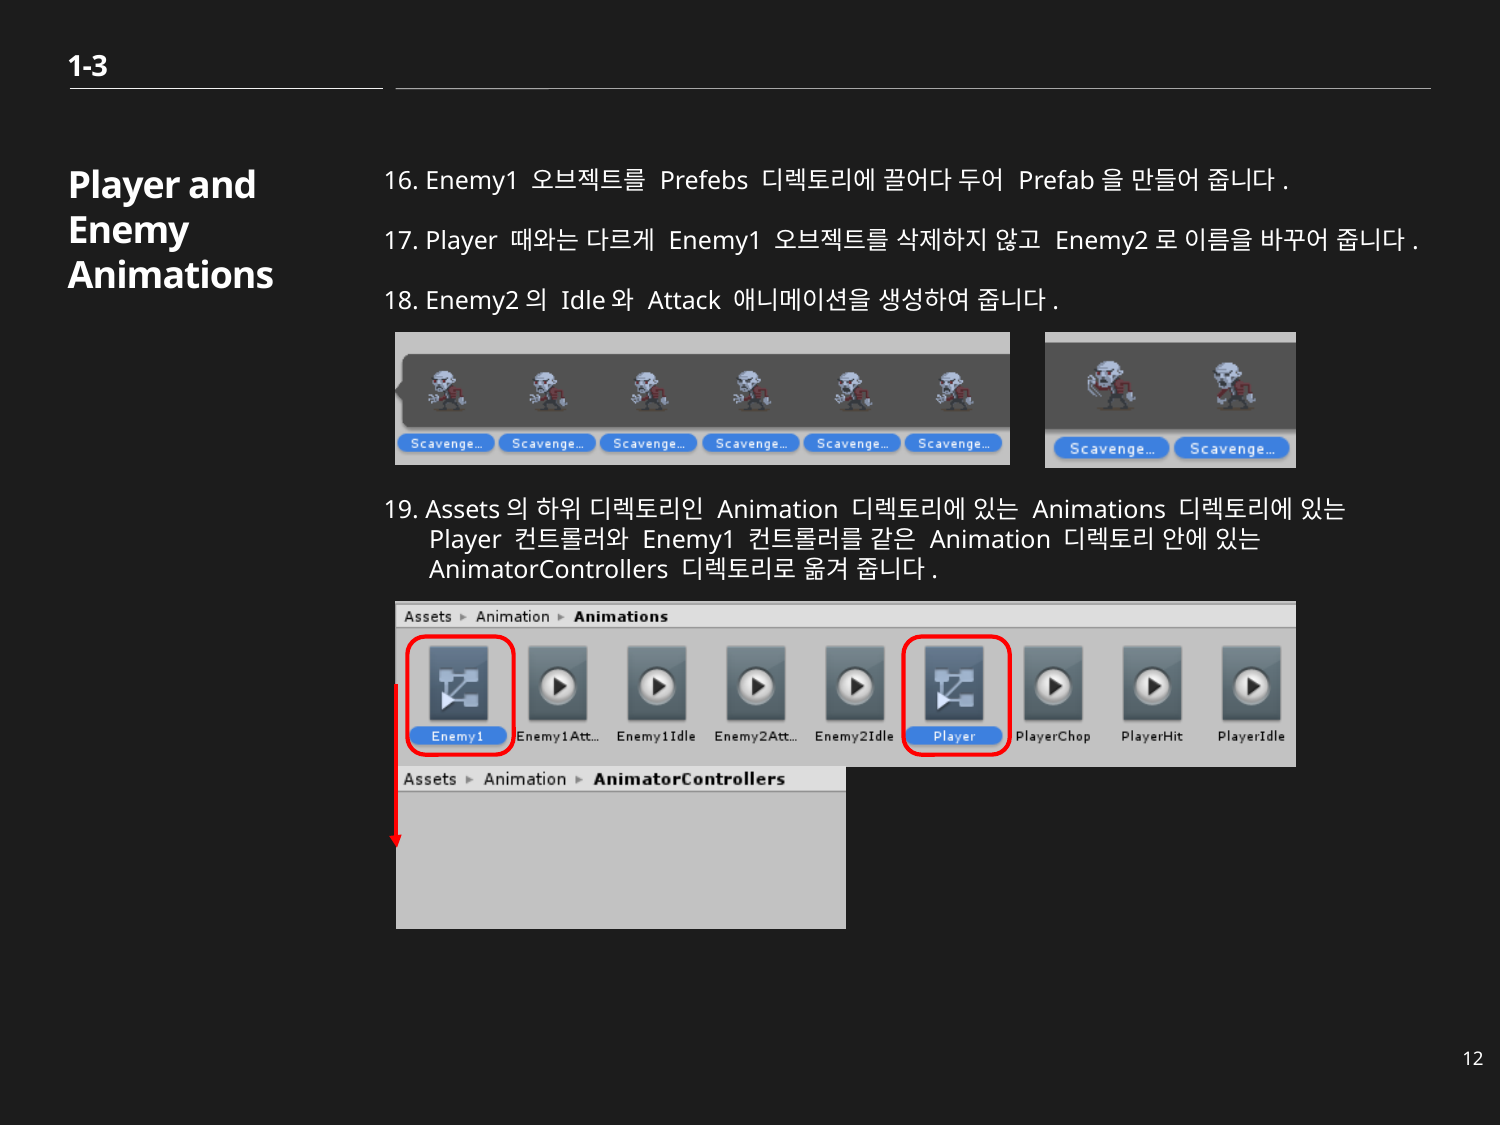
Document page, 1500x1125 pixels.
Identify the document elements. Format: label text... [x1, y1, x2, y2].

picture [395, 331, 1011, 465]
picture [395, 600, 1296, 929]
picture [1045, 332, 1296, 469]
title Player and Enemy Animations [52, 153, 384, 395]
text_box 16. Enemy1 오브젝트를 Prefebs 디렉토리에 끌어다 두어 Prefab을 만들어 줍니다. 17. Player 때와는 다르게 Enemy1 오브젝트를 삭제하지 않고 Enemy2로 이름을 바꾸어 줍니다. 18. Enemy2의 Idle와 Attack 애니메이션을 생성하여 줍니다. 19. Assets의 하위 디렉토리인 Animation 디렉토리에 있는 Animations 디렉토리에 있는 Player 컨트롤러와 Enemy1 컨트롤러를 같은 Animation 디렉토리 안에 있는 AnimatorControllers 디렉토리로 옮겨 줍니다. [368, 157, 1434, 981]
text_box 1-3 [52, 39, 123, 90]
text_box 12 [1377, 1039, 1499, 1080]
